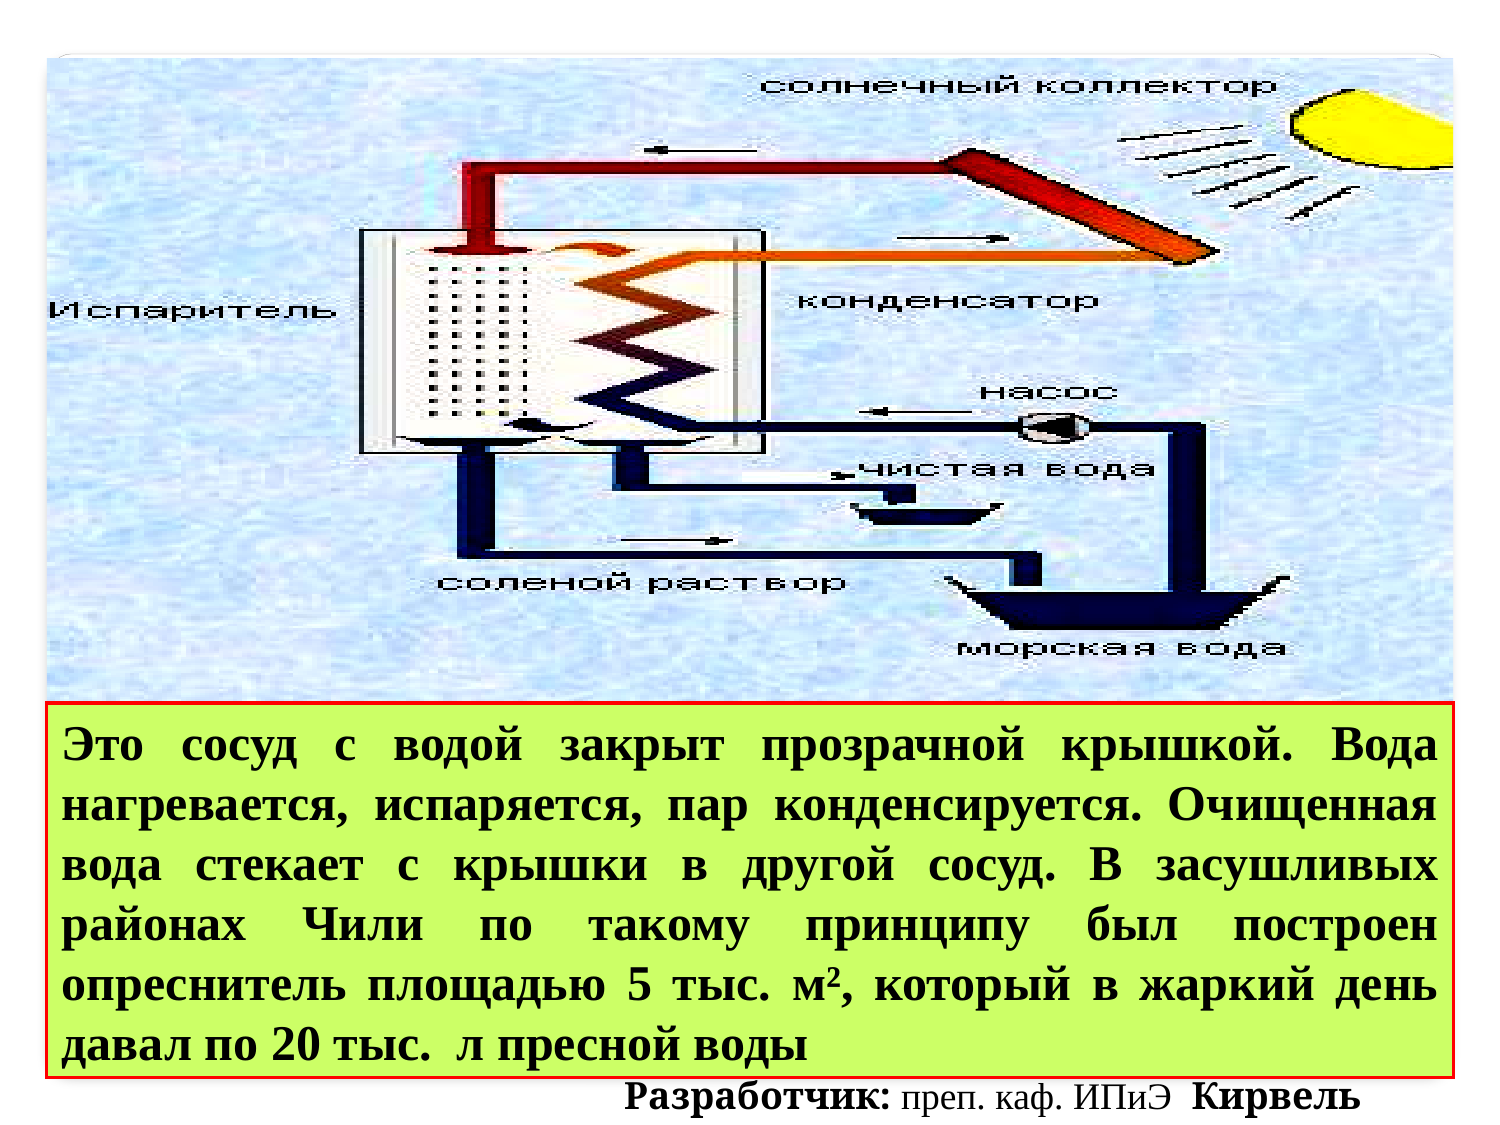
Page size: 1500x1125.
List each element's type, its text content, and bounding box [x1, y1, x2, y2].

text_box Это сосуд с водой закрыт прозрачной крышкой. Вода нагревается, испаряется, пар конденсируется. Очищенная вода стекает с крышки в другой сосуд. В засушливых районах Чили по такому принципу был построен опреснитель площадью 5 тыс. м², который в жаркий день давал по 20 тыс. л пресной воды [46, 715, 1454, 1078]
picture [46, 58, 1454, 704]
text_box Разработчик: преп. каф. ИПиЭ Кирвель П.И. [609, 1064, 1443, 1125]
